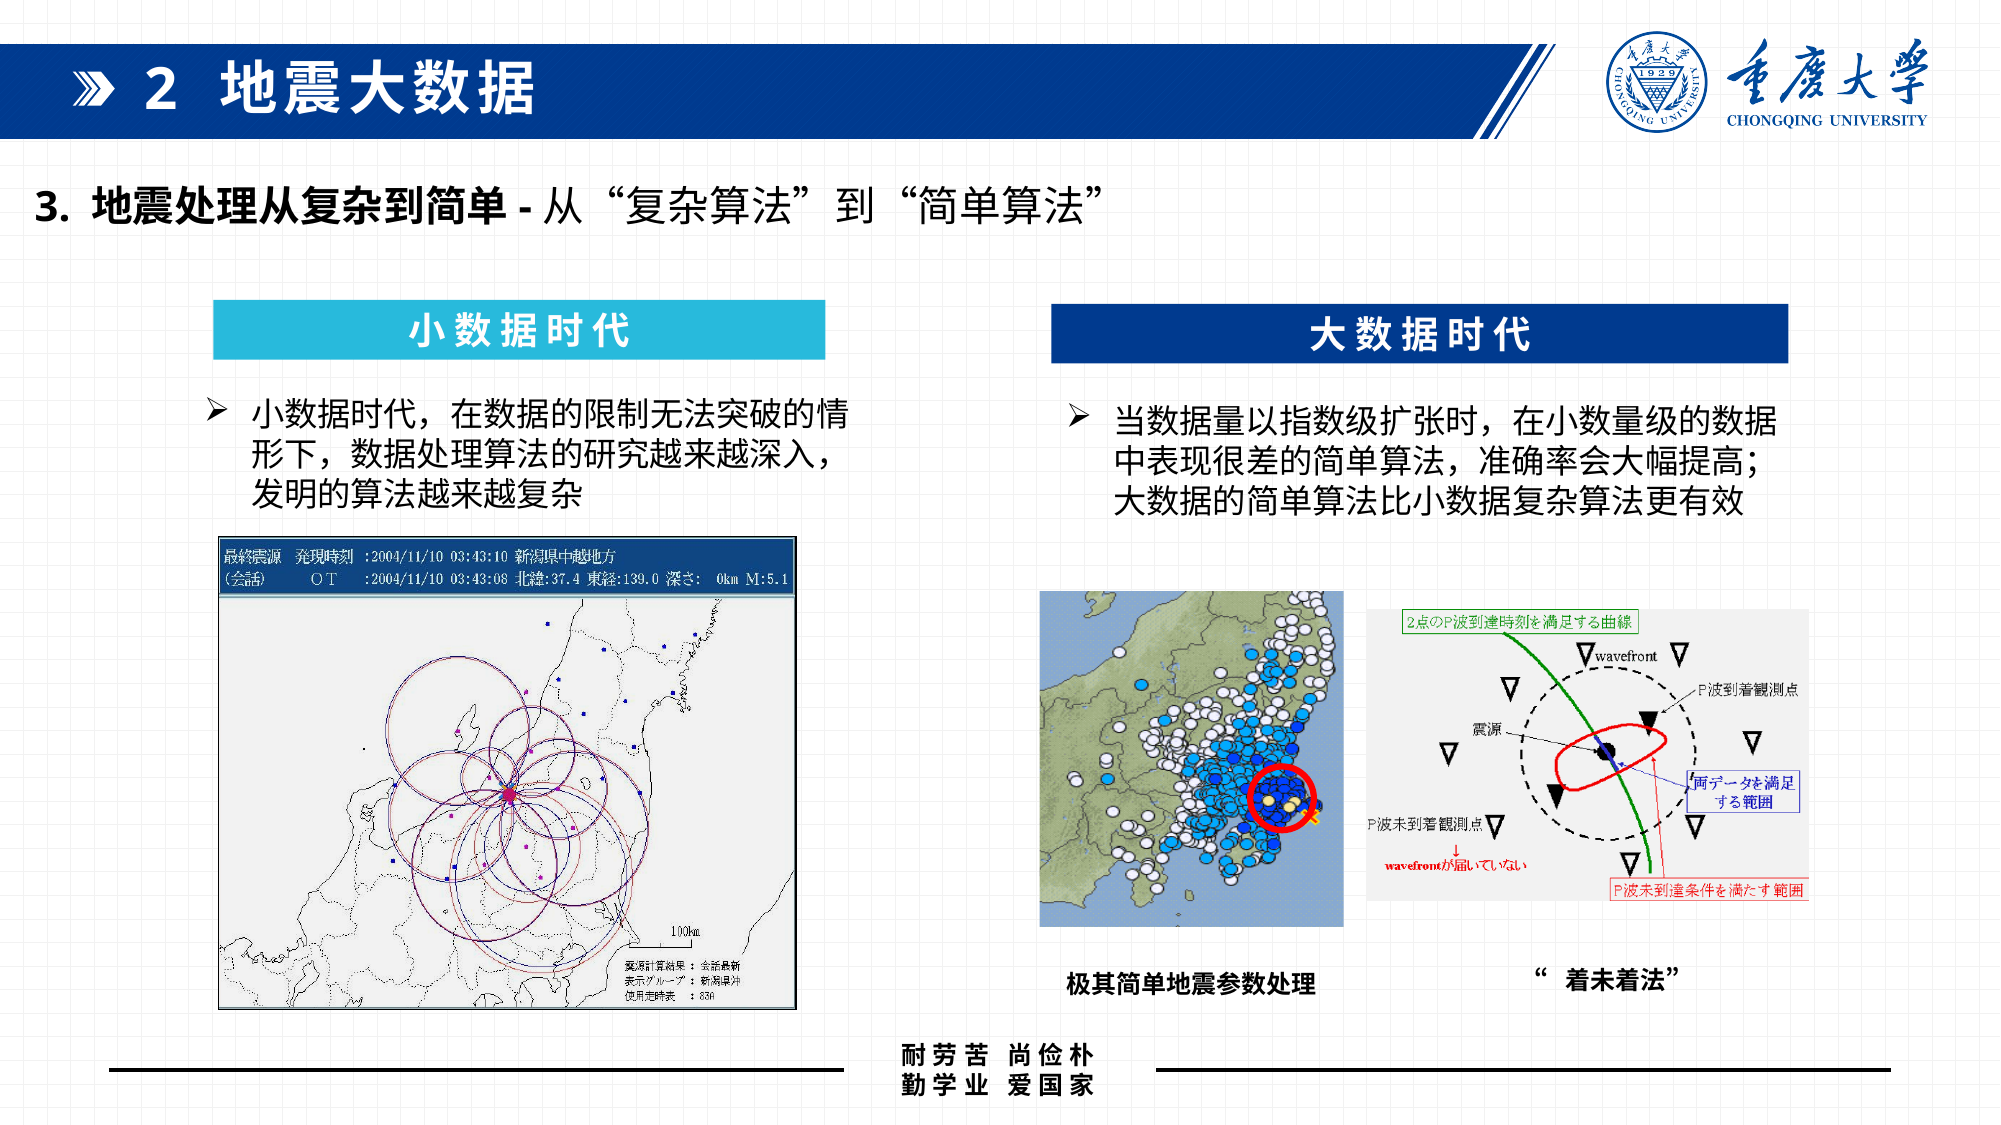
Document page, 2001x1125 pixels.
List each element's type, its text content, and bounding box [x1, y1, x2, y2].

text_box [1039, 590, 1344, 927]
text_box “着未着法” [1419, 957, 1795, 1003]
text_box 大 数 据 时 代 [1051, 303, 1789, 364]
picture [1367, 609, 1809, 901]
picture [218, 537, 795, 1009]
text_box 小 数 据 时 代 [213, 299, 826, 360]
text_box 当数据量以指数级扩张时，在小数量级的数据中表现很差的简单算法，准确率会大幅提高；大数据的简单算法比小数据复杂算法更有效 [1051, 392, 1825, 528]
picture [1606, 31, 1928, 133]
text_box 极其简单地震参数处理 [990, 961, 1393, 1007]
list 2 地震大数据 [108, 51, 1356, 136]
text_box 小数据时代，在数据的限制无法突破的情形下，数据处理算法的研究越来越深入，发明的算法越来越复杂 [192, 381, 862, 525]
text_box 3. 地震处理从复杂到简单-从“复杂算法”到“简单算法” [19, 172, 1142, 238]
